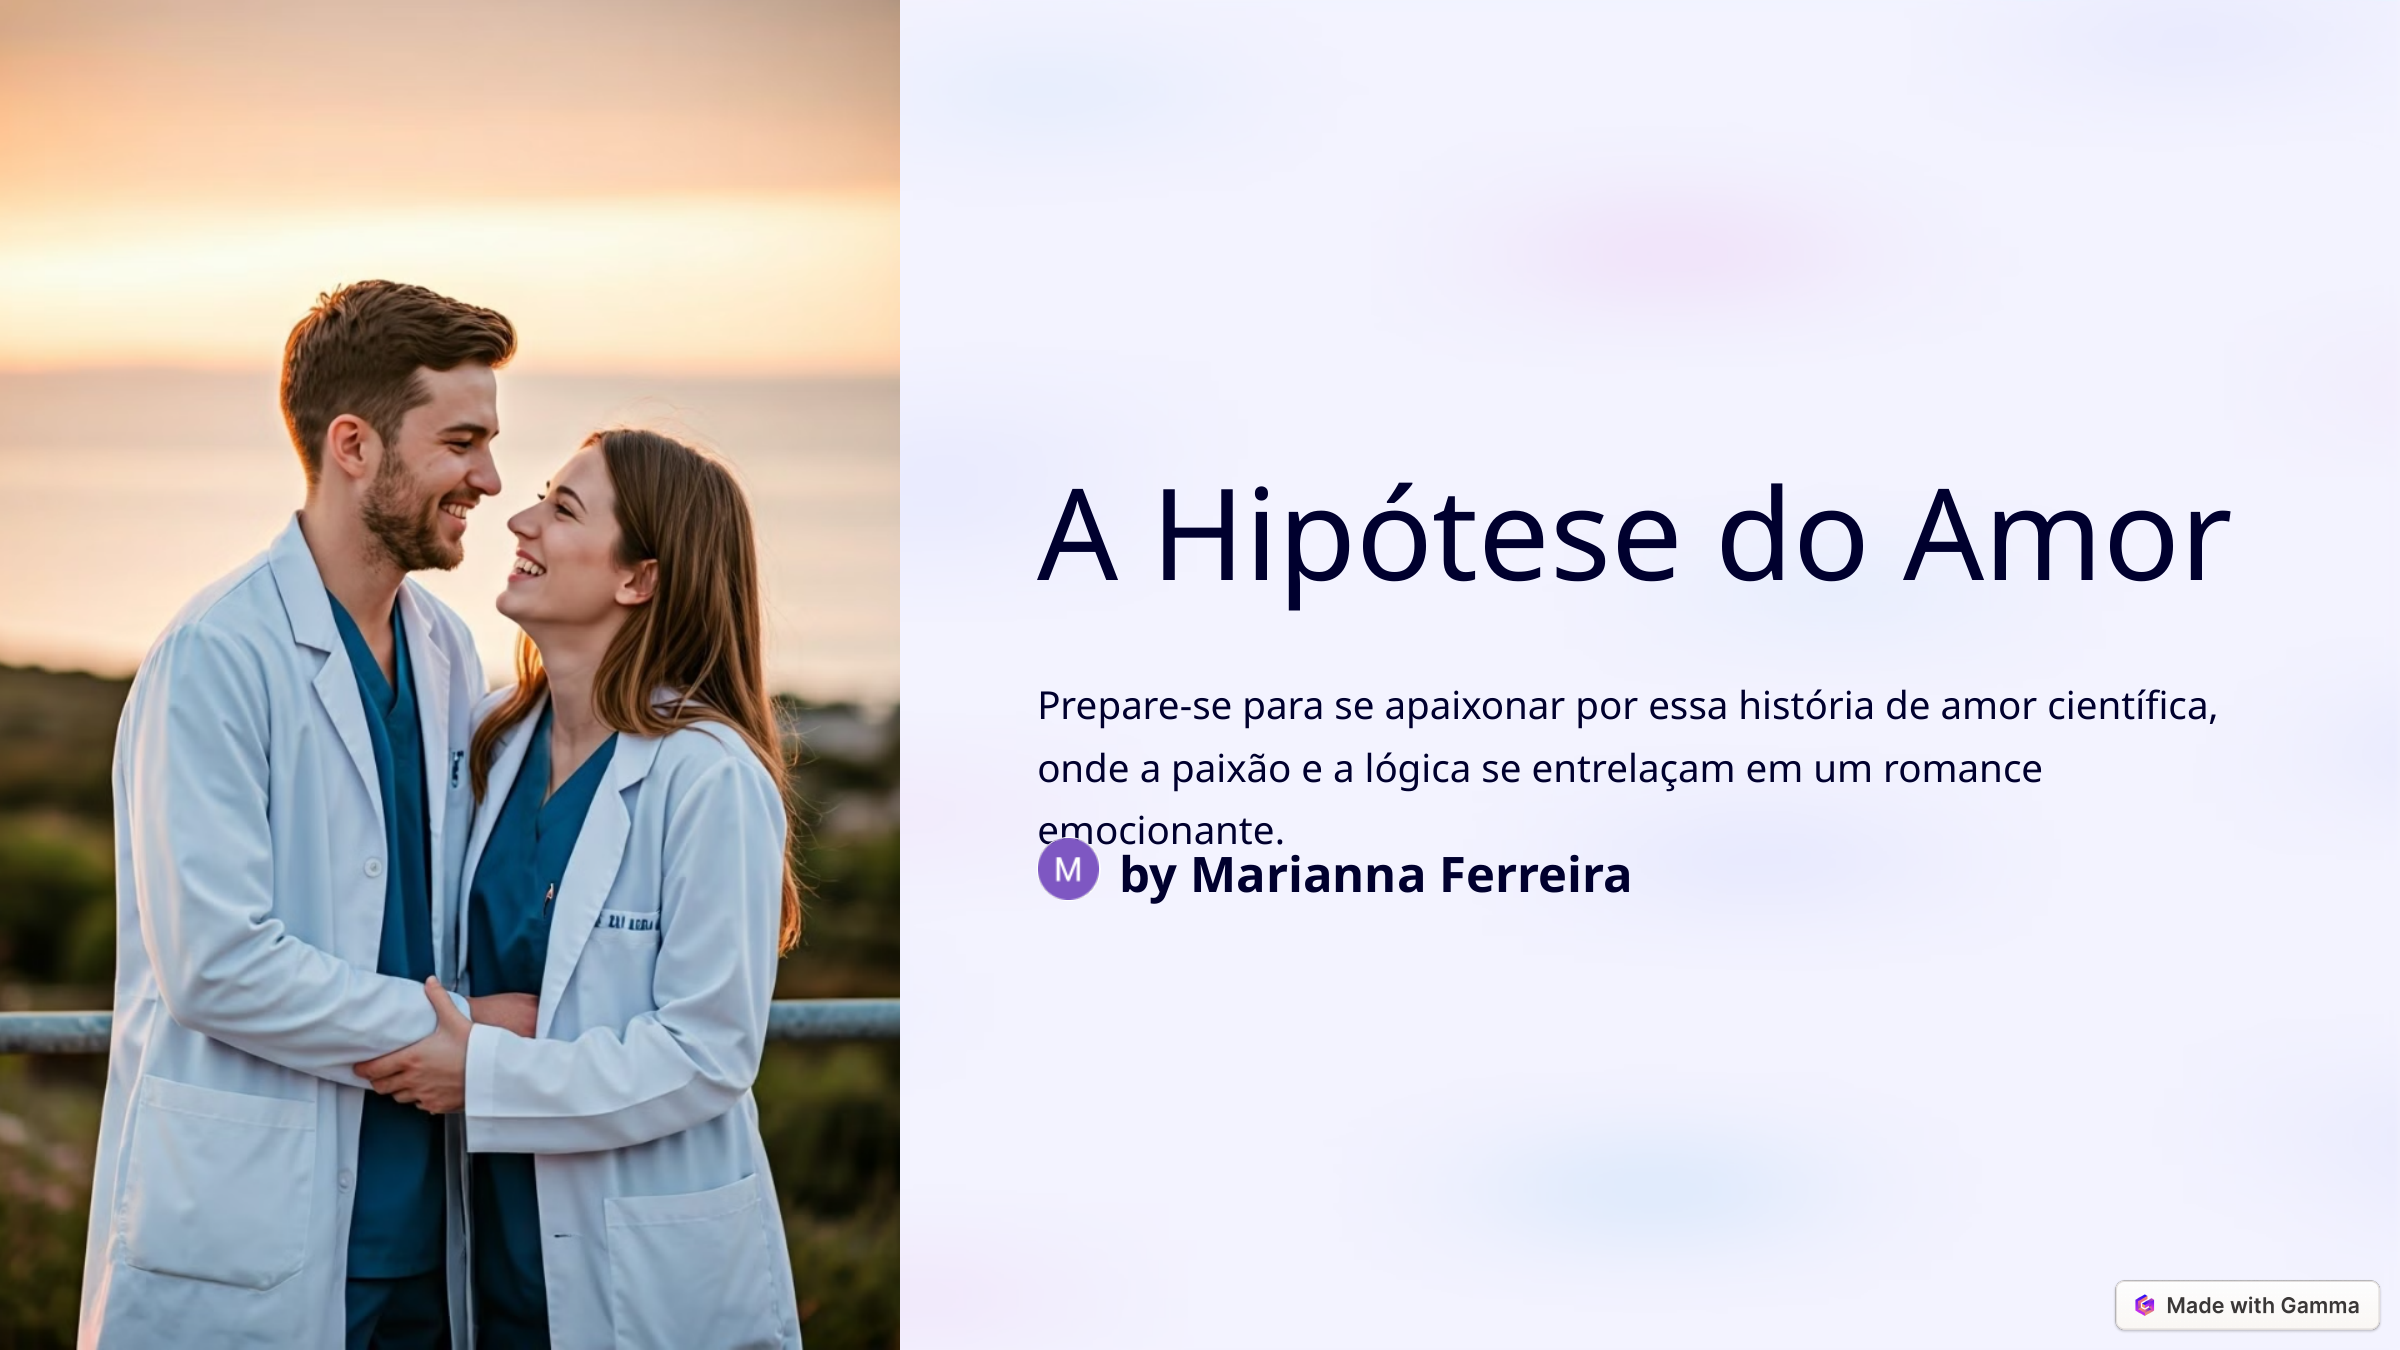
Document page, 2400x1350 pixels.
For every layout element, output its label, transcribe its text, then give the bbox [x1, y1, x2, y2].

picture [0, 0, 900, 1350]
picture [2106, 1271, 2389, 1339]
text_box Prepare-se para se apaixonar por essa história de amor científica, onde a paixão e a lógica se entrelaçam em um romance emocionante. [1037, 664, 2263, 791]
text_box by Marianna Ferreira [1119, 834, 1553, 904]
text_box A Hipótese do Amor [1037, 446, 2263, 606]
picture [1038, 838, 1099, 900]
